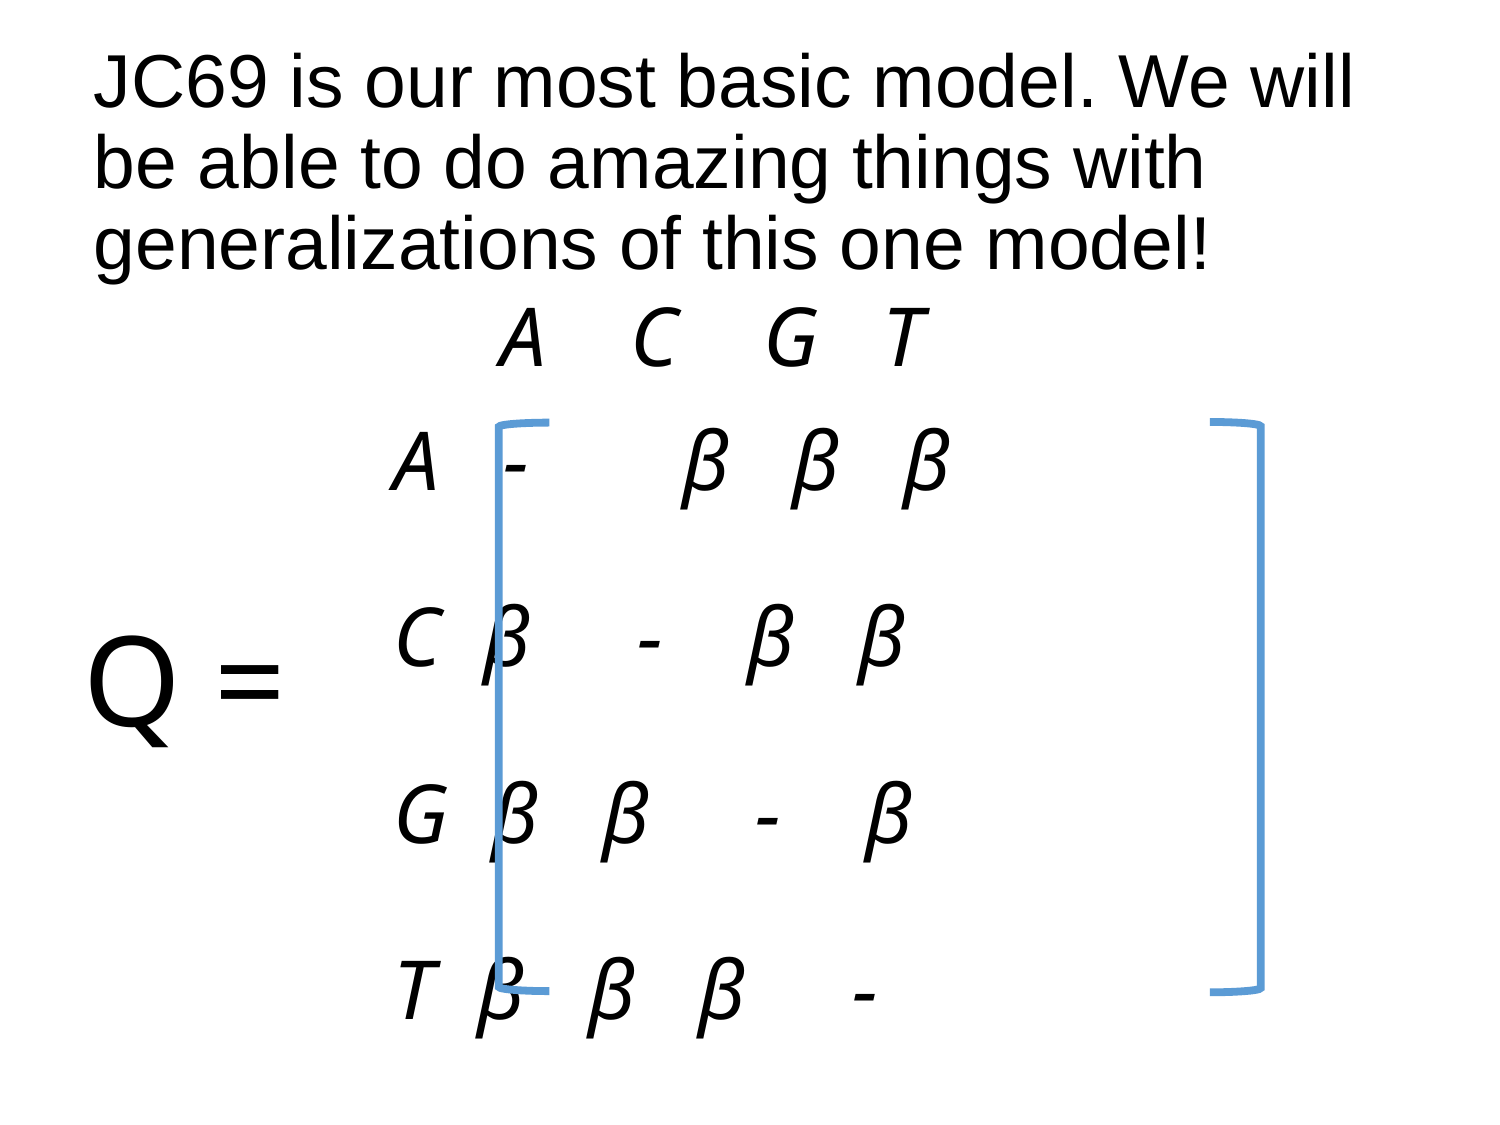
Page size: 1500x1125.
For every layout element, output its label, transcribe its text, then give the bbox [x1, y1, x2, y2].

text_box [1209, 421, 1262, 993]
text_box JC69 is our most basic model. We will be able to do amazing things with generalizations of this one model! [78, 55, 1373, 273]
text_box A C G T A - β β β C β - β β G β β - β T β β β - [378, 286, 1500, 1048]
text_box Q = [69, 594, 359, 760]
text_box [498, 422, 550, 992]
